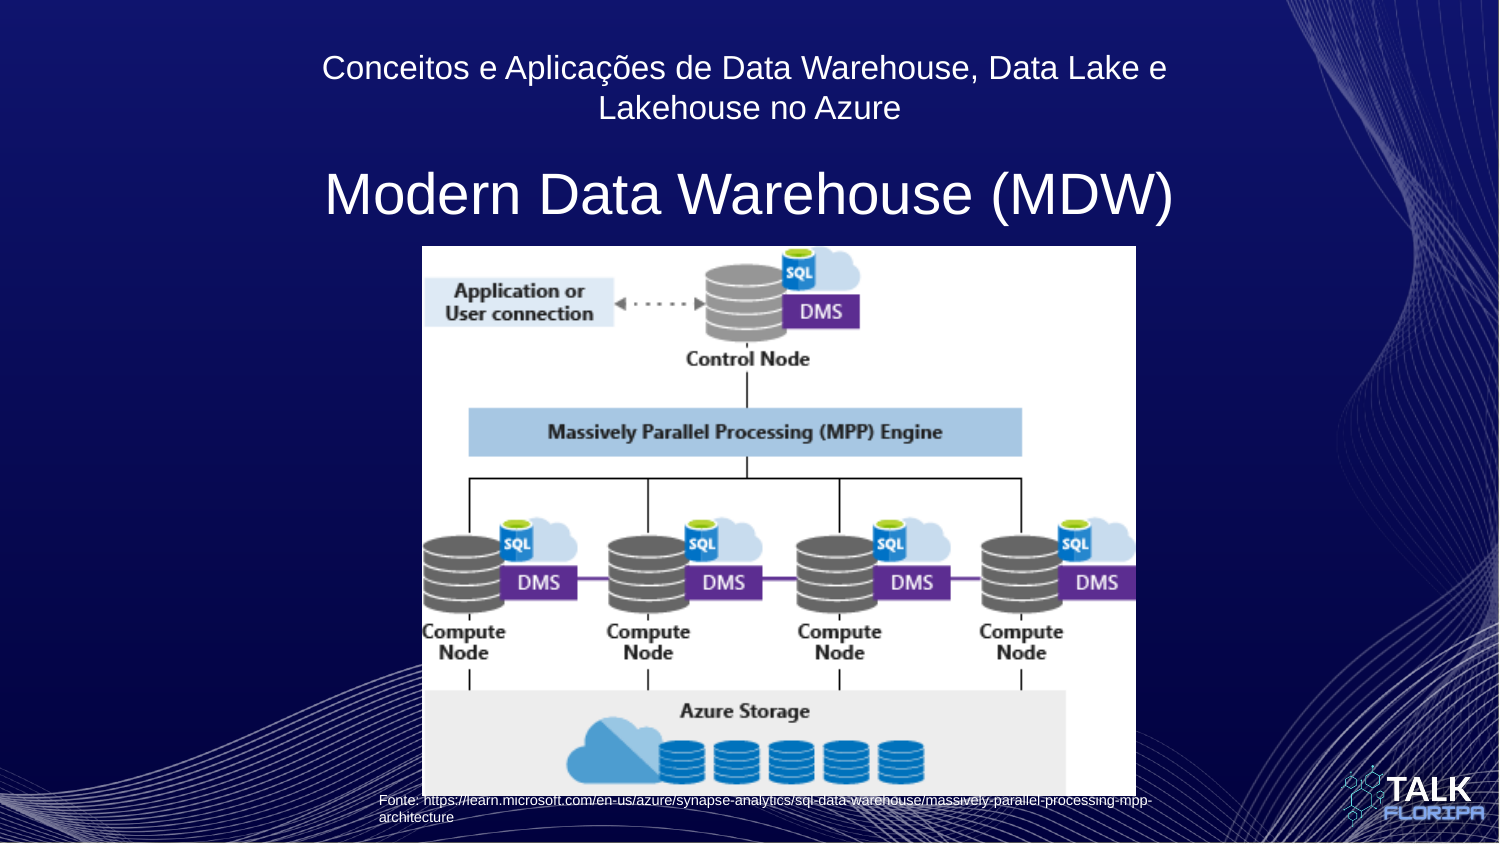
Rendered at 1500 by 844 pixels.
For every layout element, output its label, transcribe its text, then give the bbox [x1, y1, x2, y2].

subtitle Modern Data Warehouse (MDW) [0, 141, 1500, 693]
picture [1224, 693, 1500, 844]
text_box Fonte: https://learn.microsoft.com/en-us/azure/synapse-analytics/sql-data-warehouse/massively-parallel-processing-mpp-architecture [364, 783, 1195, 834]
title Conceitos e Aplicações de Data Warehouse, Data Lake e Lakehouse no Azure [0, 0, 1500, 141]
picture [0, 245, 1222, 844]
